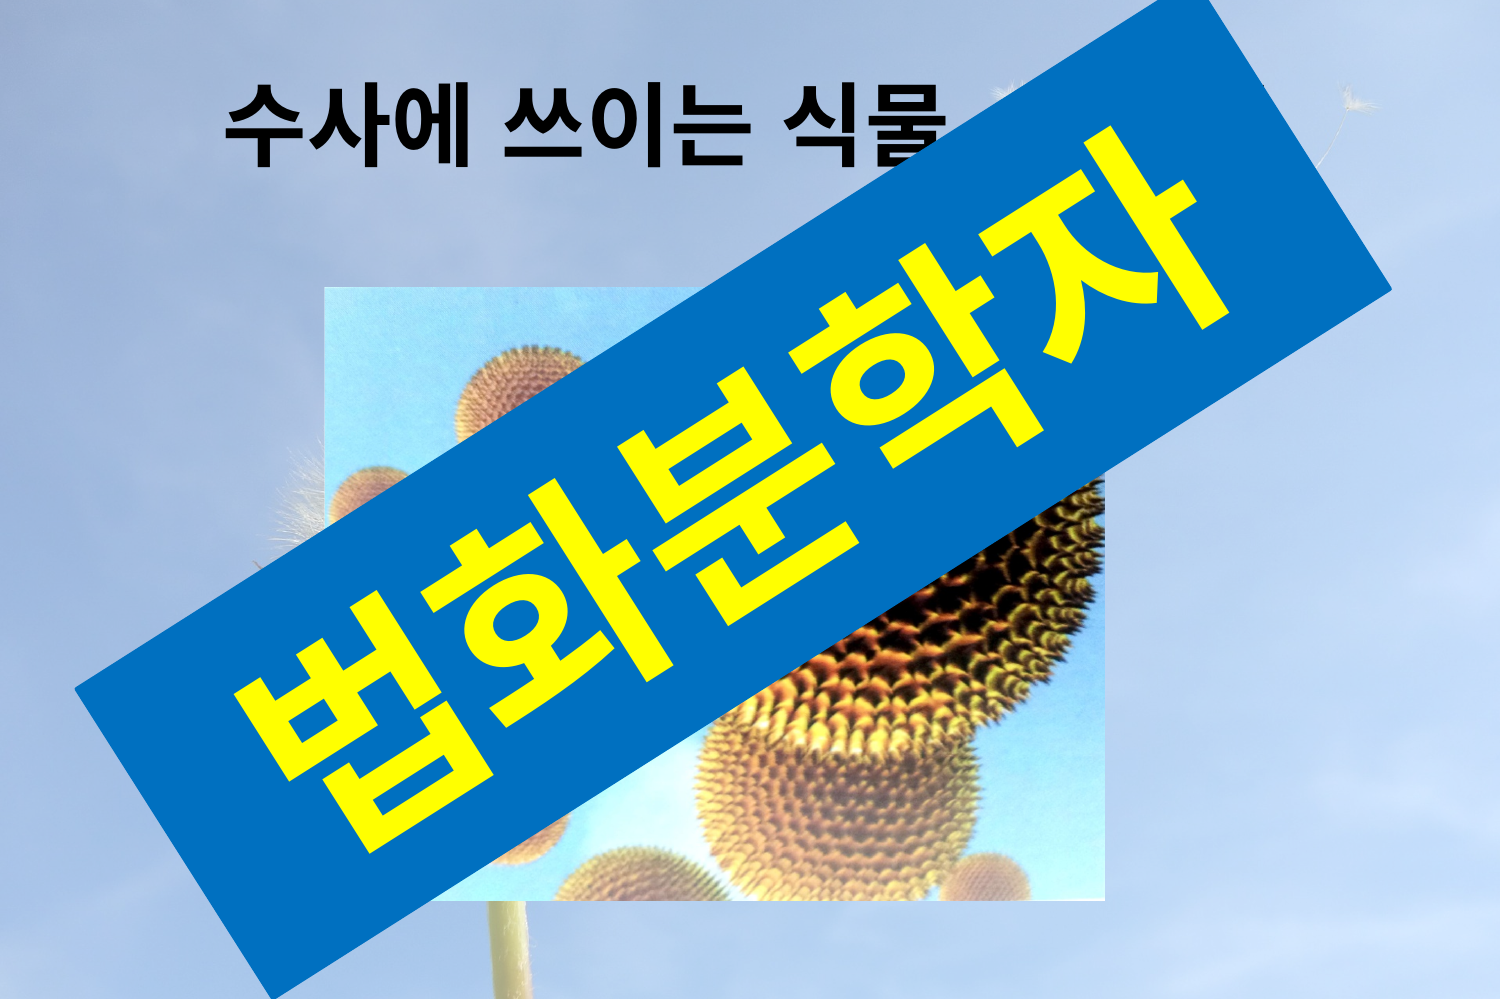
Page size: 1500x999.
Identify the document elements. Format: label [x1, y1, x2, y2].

list [407, 203, 1023, 984]
picture [0, 0, 1500, 999]
